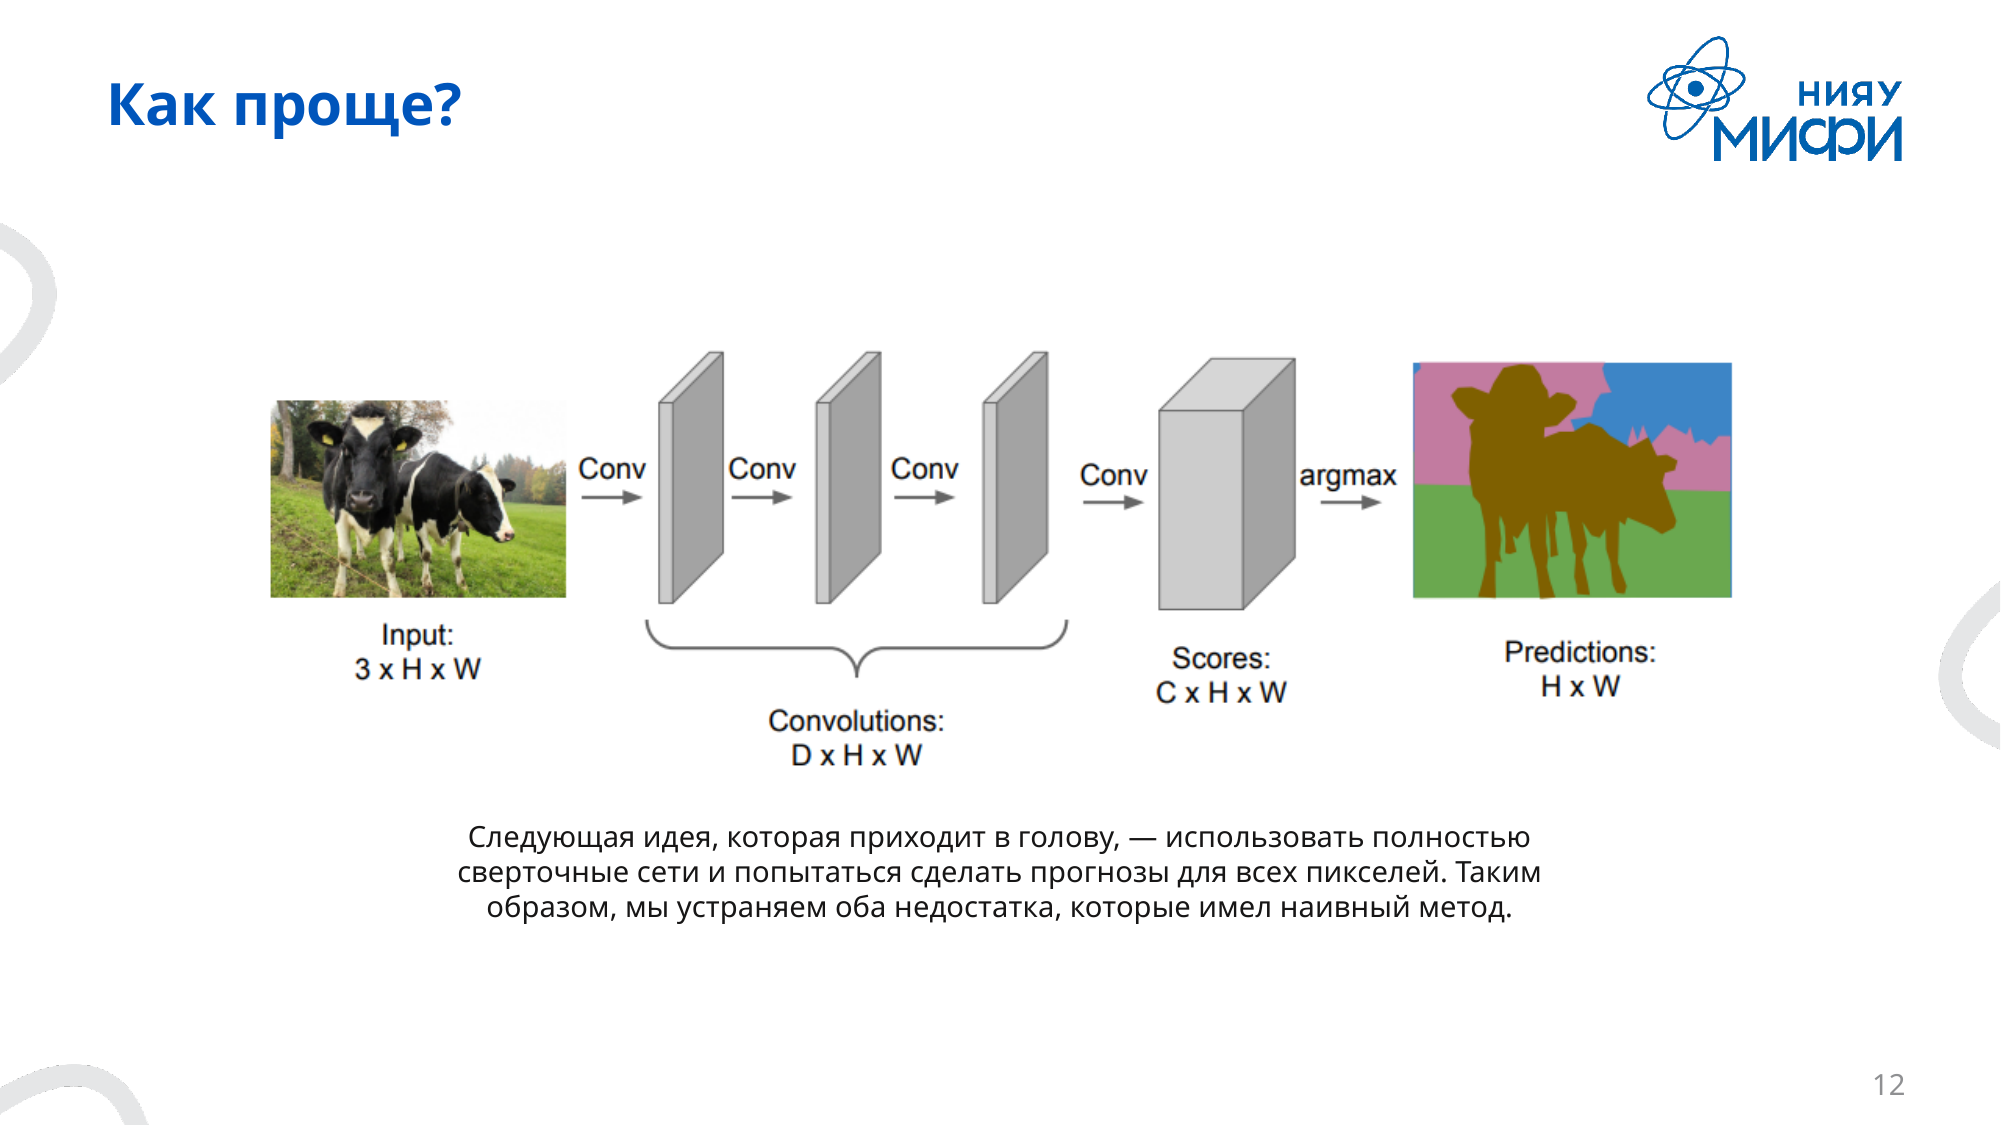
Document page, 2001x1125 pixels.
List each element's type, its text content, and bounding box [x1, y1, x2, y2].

picture [260, 349, 1740, 776]
text_box Следующая идея, которая приходит в голову, — использовать полностью сверточные сети и попытаться сделать прогнозы для всех пикселей. Таким образом, мы устраняем оба недостатка, которые имел наивный метод. [397, 810, 1603, 931]
picture [0, 1032, 162, 1125]
title Как проще? [91, 58, 1601, 145]
picture [1637, 27, 1910, 173]
picture [1919, 554, 2001, 767]
picture [0, 208, 122, 456]
